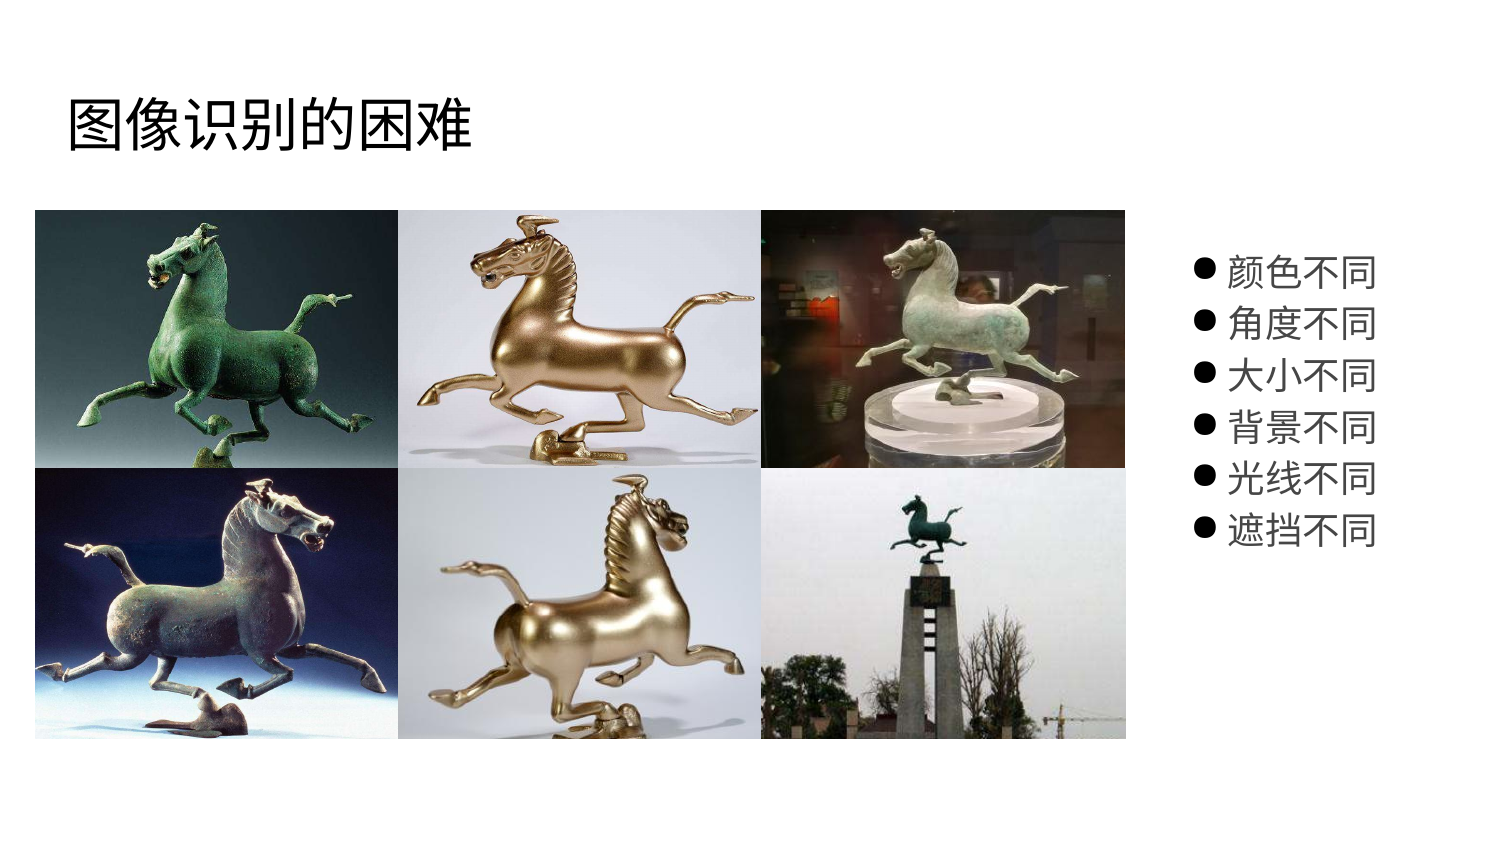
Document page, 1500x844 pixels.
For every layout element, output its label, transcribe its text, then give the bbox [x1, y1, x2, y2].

title 图像识别的困难 [51, 72, 1449, 167]
text_box 颜色不同 角度不同 大小不同 背景不同 光线不同 遮挡不同 [1137, 234, 1393, 560]
picture [34, 210, 1126, 739]
